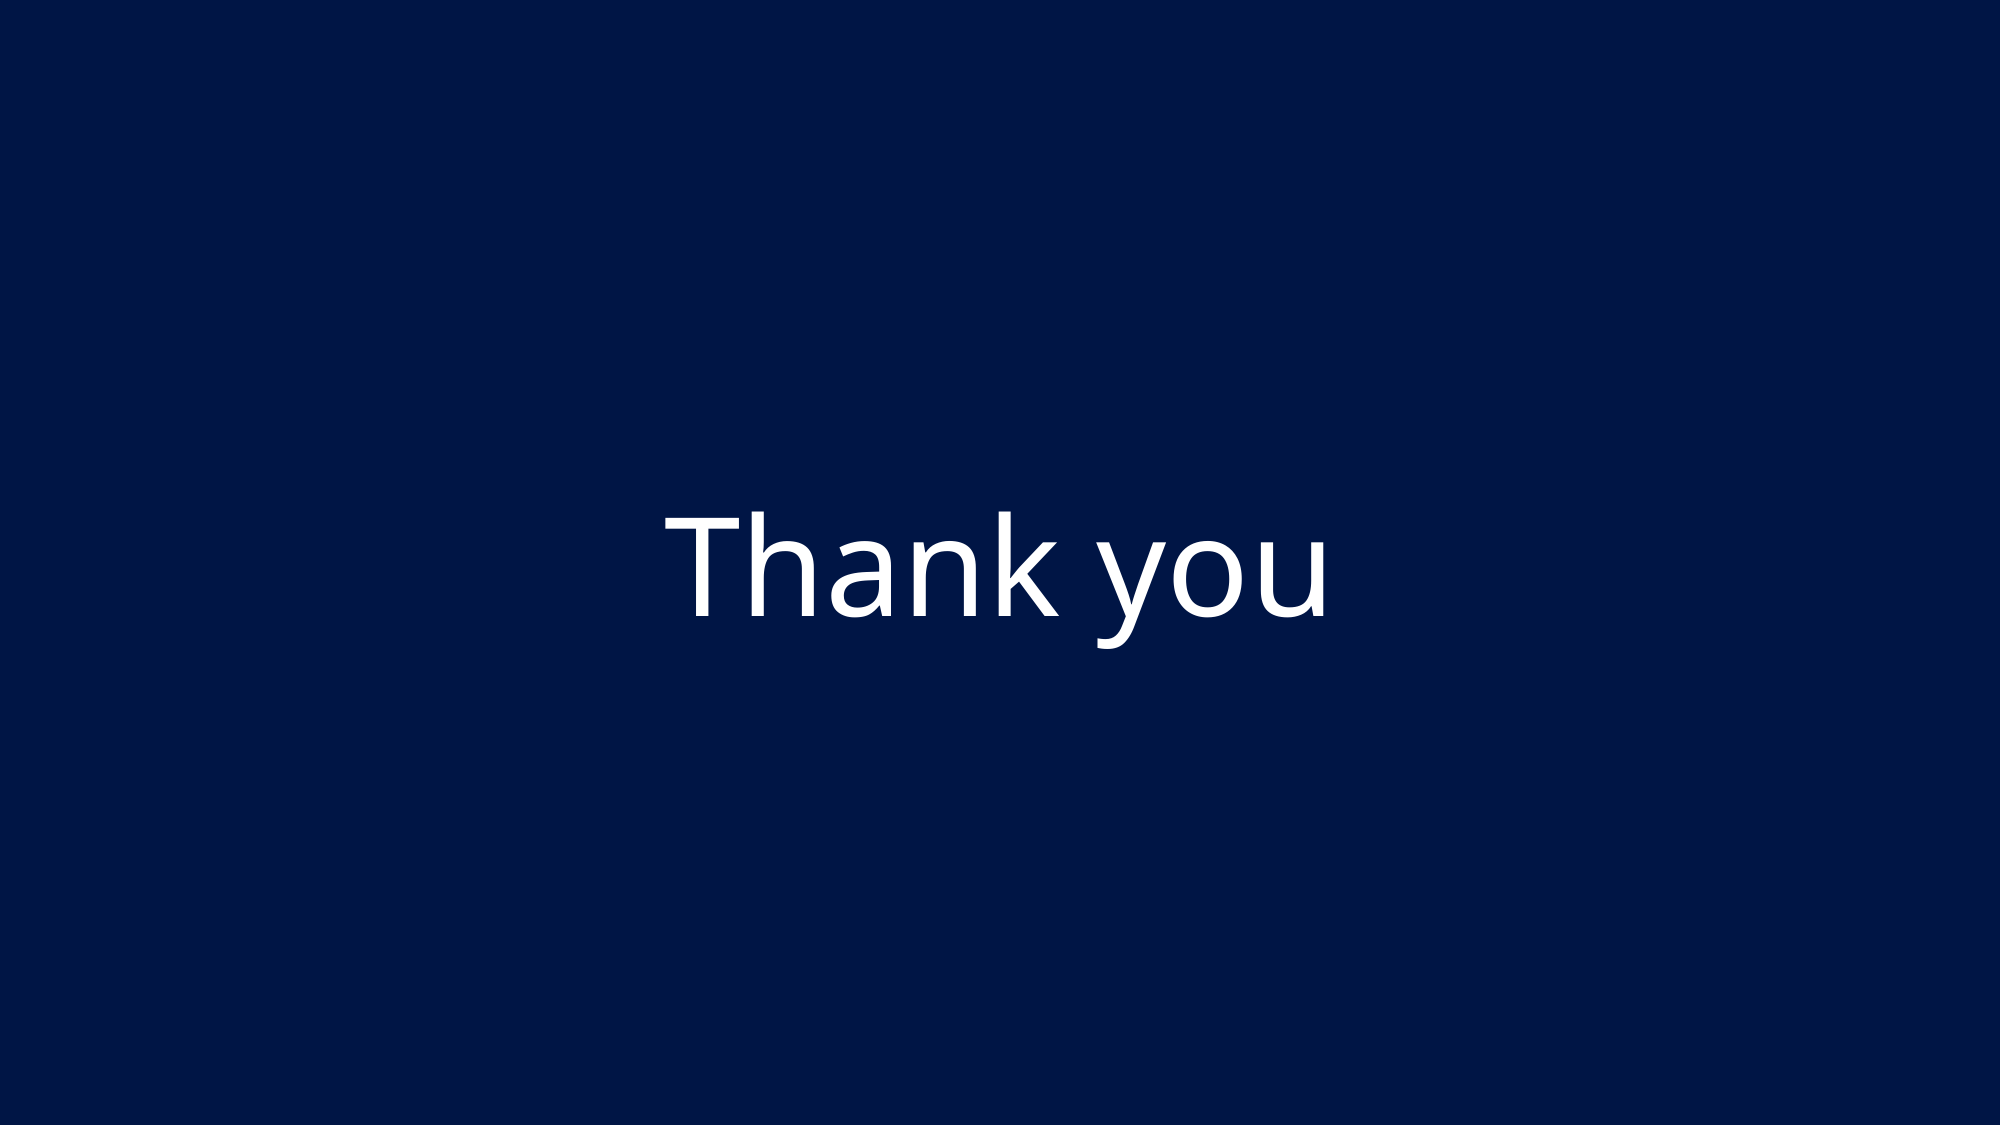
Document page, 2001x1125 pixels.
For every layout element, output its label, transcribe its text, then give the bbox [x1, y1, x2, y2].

text_box Thank you [649, 471, 1351, 652]
